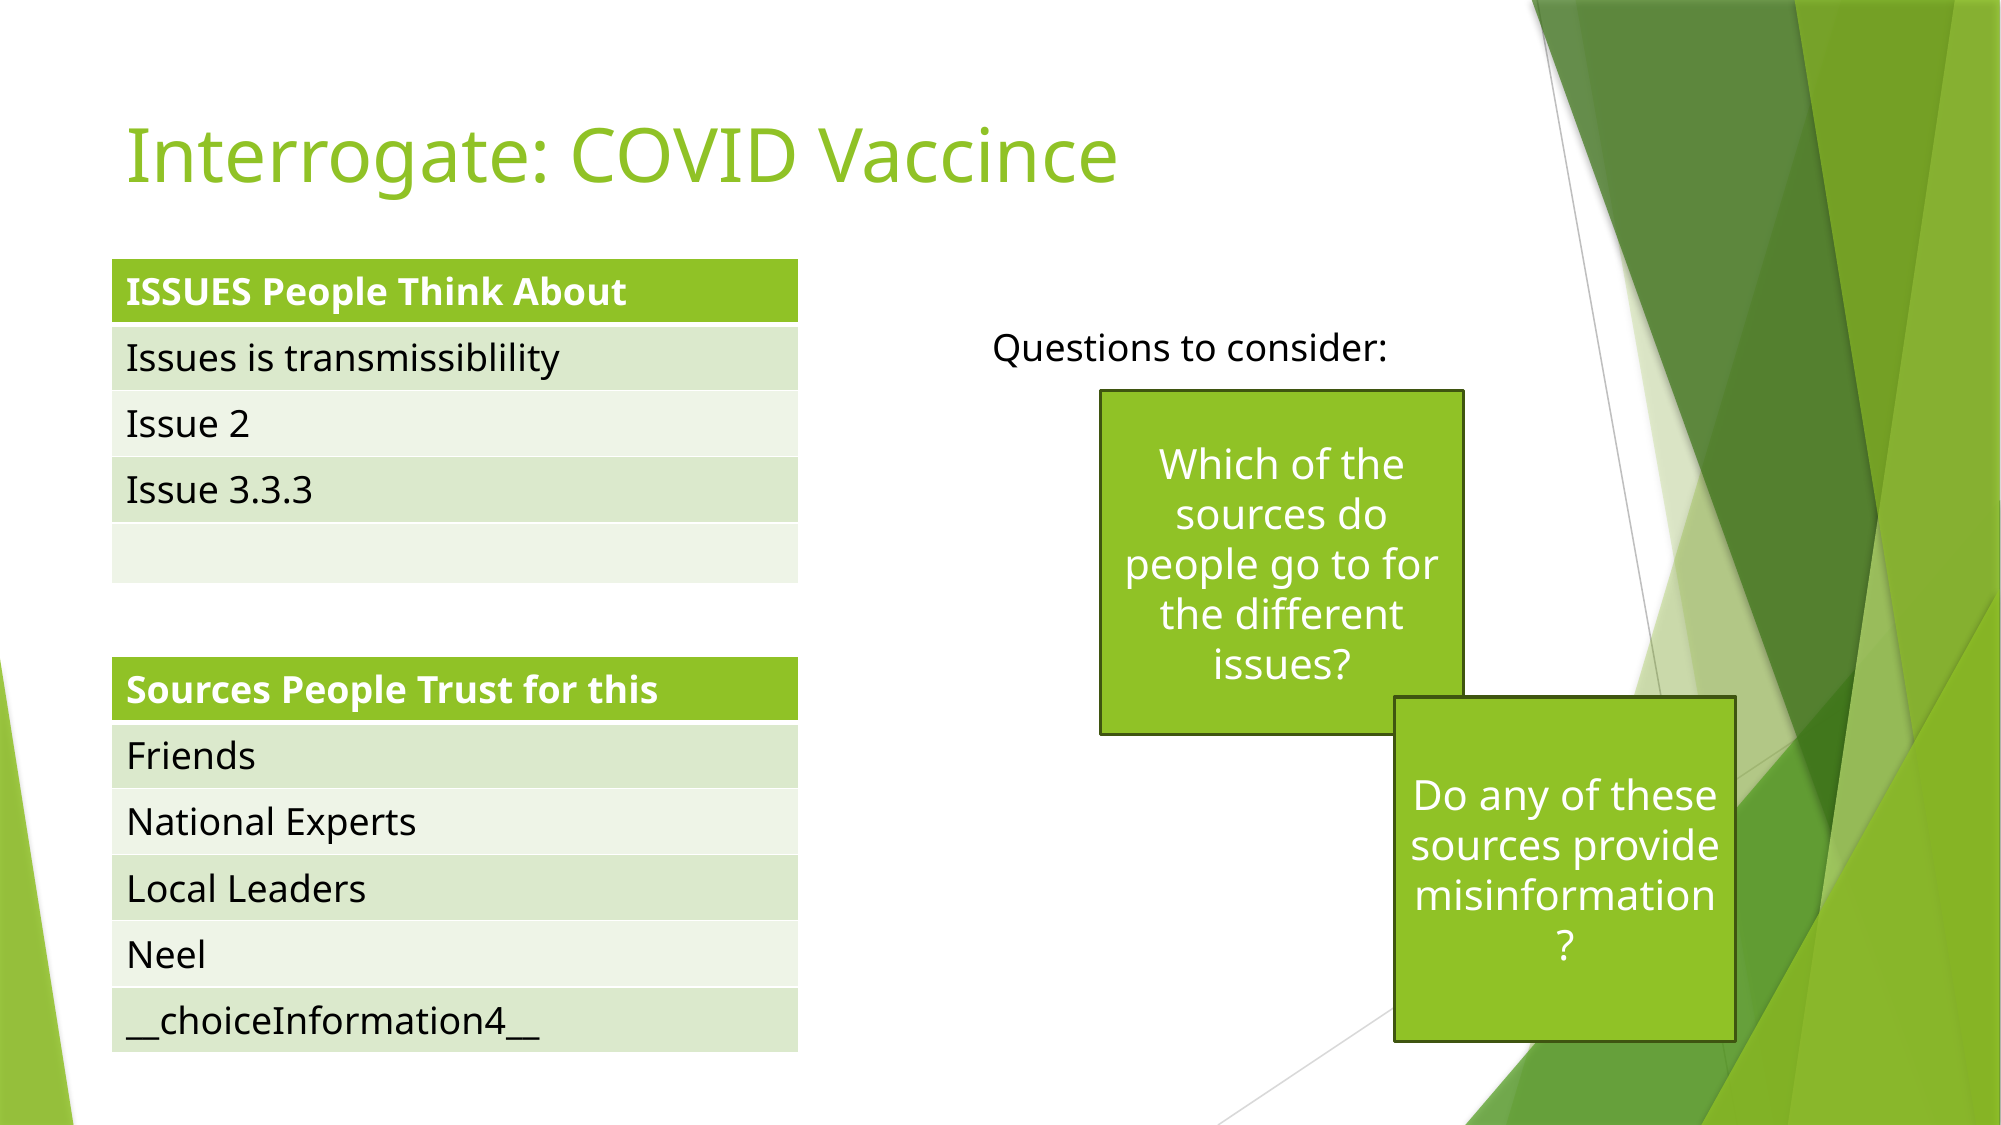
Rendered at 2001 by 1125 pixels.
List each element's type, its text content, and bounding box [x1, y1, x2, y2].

table_cell Friends [112, 725, 798, 788]
table_header ISSUES People Think About [112, 317, 798, 322]
table_header Sources People Trust for this [112, 657, 798, 720]
table_cell Issue 3.3.3 [112, 457, 798, 522]
table_cell Local Leaders [112, 855, 798, 920]
table_cell Issues is transmissiblility [112, 327, 798, 390]
table_cell __choiceInformation4__ [112, 988, 798, 1052]
text_box Which of the sources do people go to for the different issues? [1099, 389, 1465, 736]
text_box Do any of these sources provide misinformation? [1393, 695, 1737, 1043]
table_cell National Experts [112, 789, 798, 854]
table_cell Issue 2 [112, 391, 798, 456]
table_cell Neel [112, 921, 798, 986]
text_box Questions to consider: [977, 316, 1404, 377]
title Interrogate: COVID Vaccince [111, 99, 1522, 317]
table_cell [112, 524, 798, 583]
